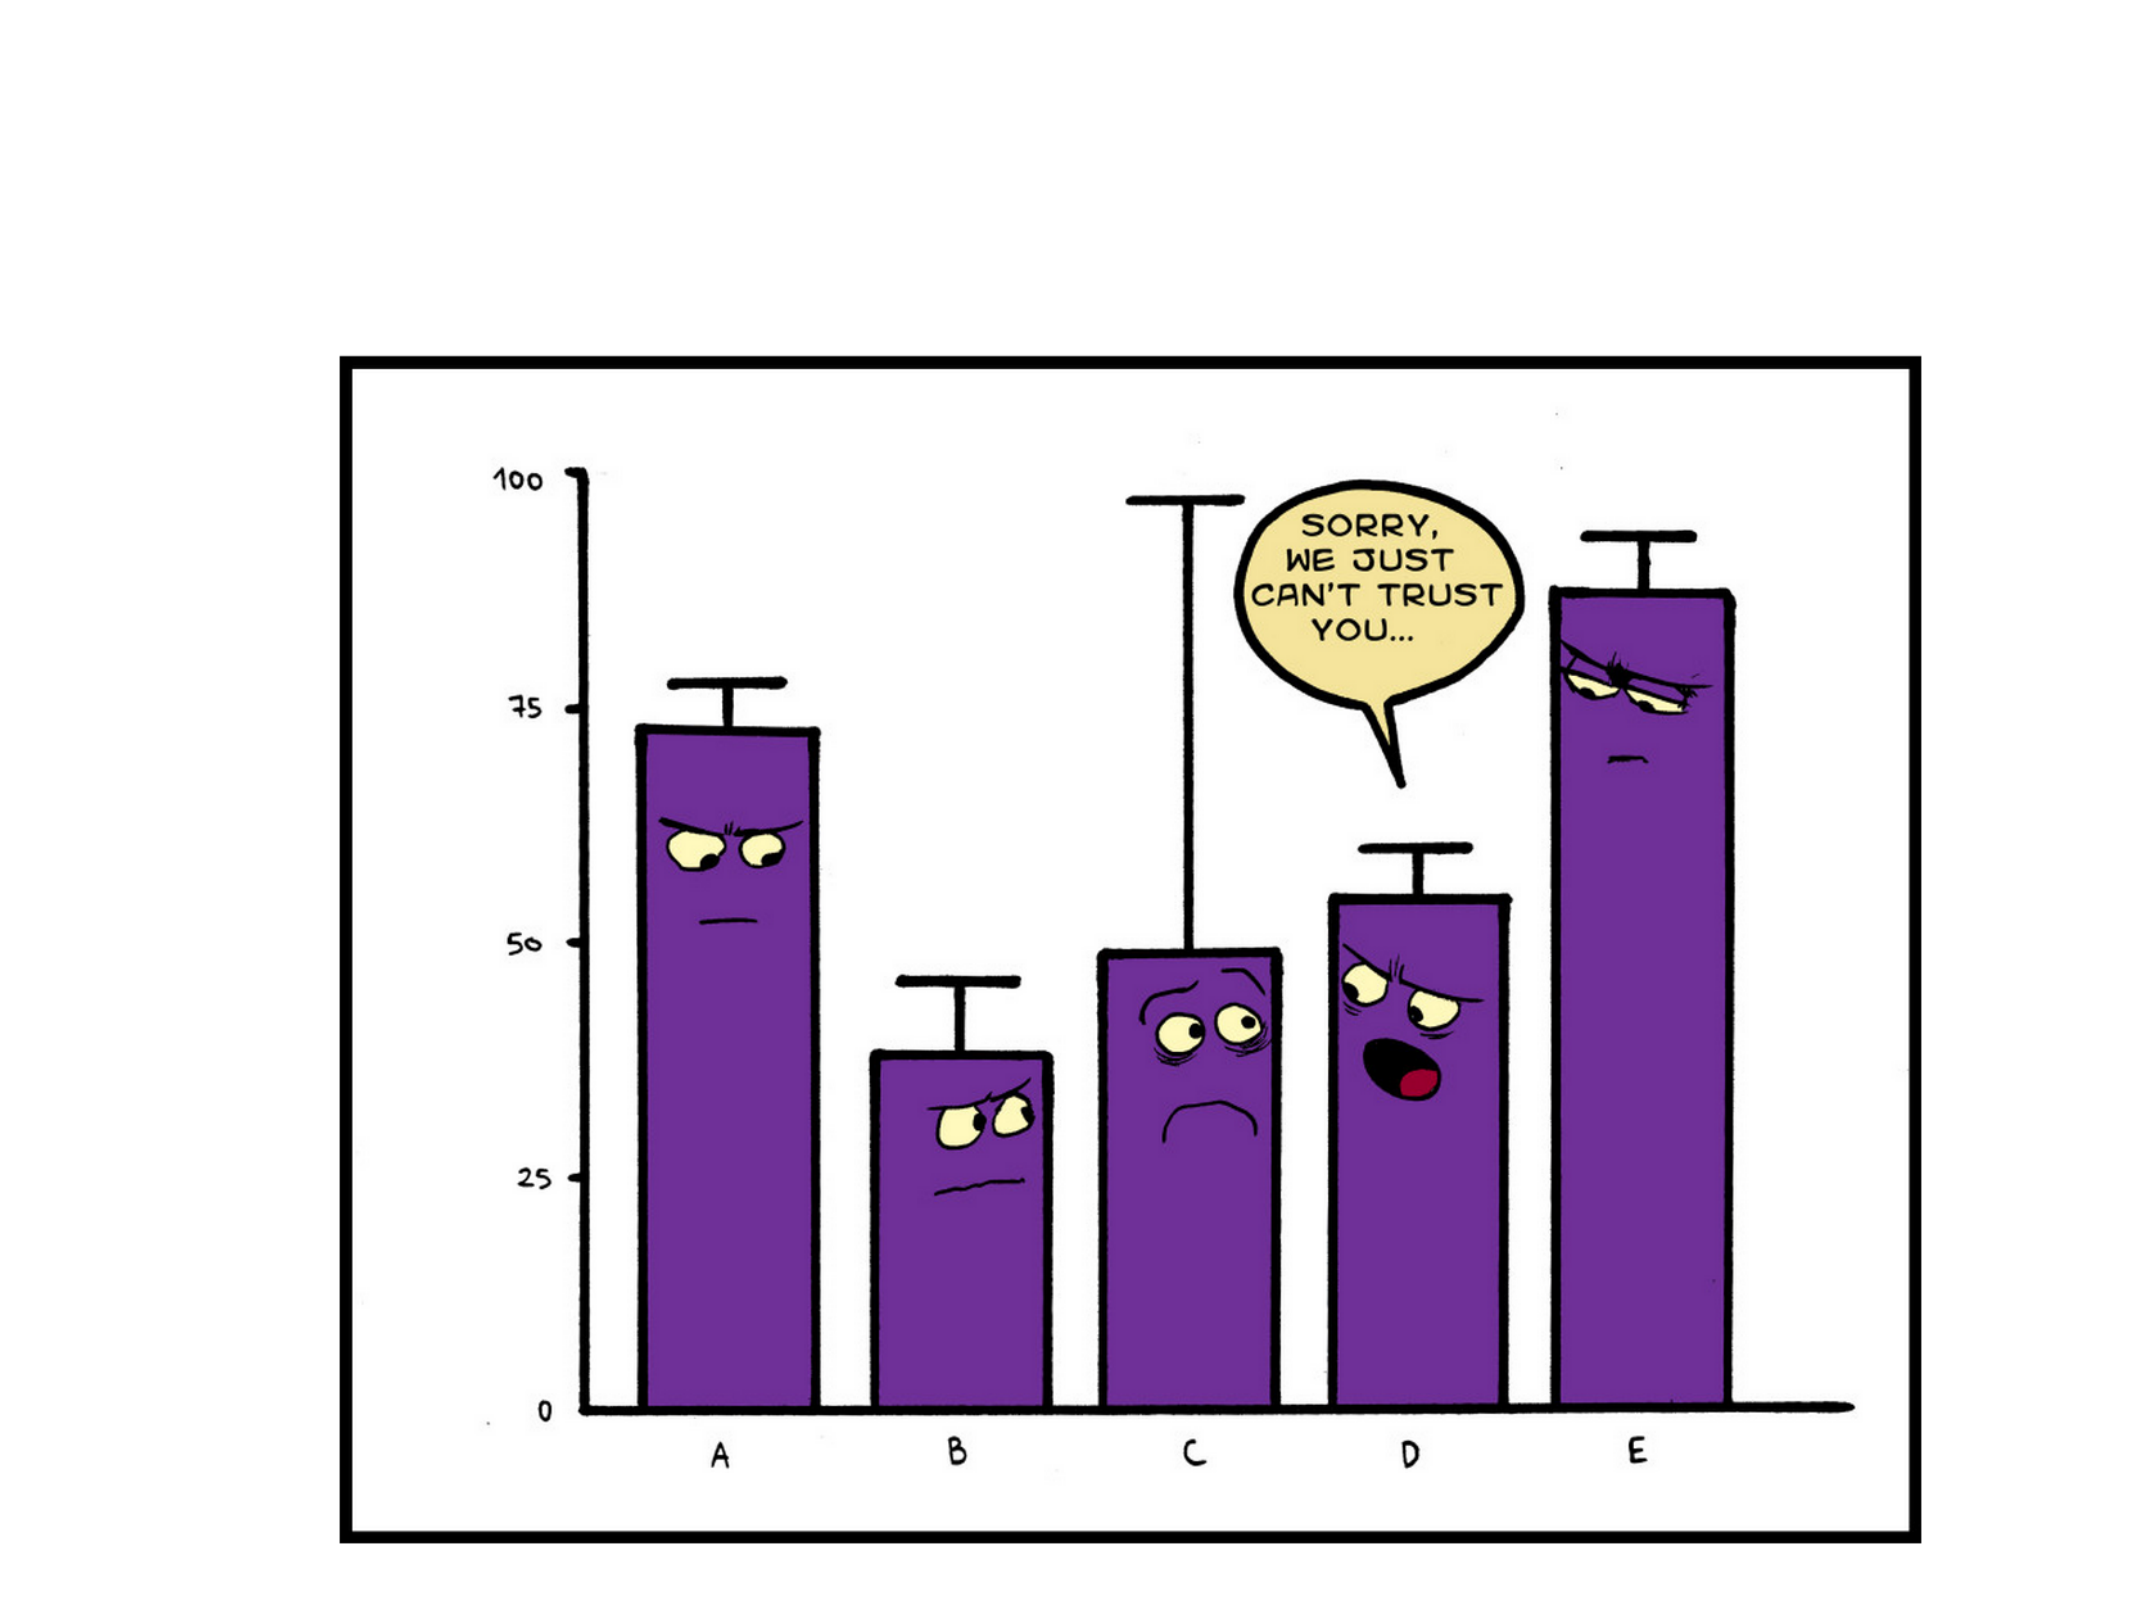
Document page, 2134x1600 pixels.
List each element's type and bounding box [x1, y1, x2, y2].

picture [290, 291, 1978, 1600]
